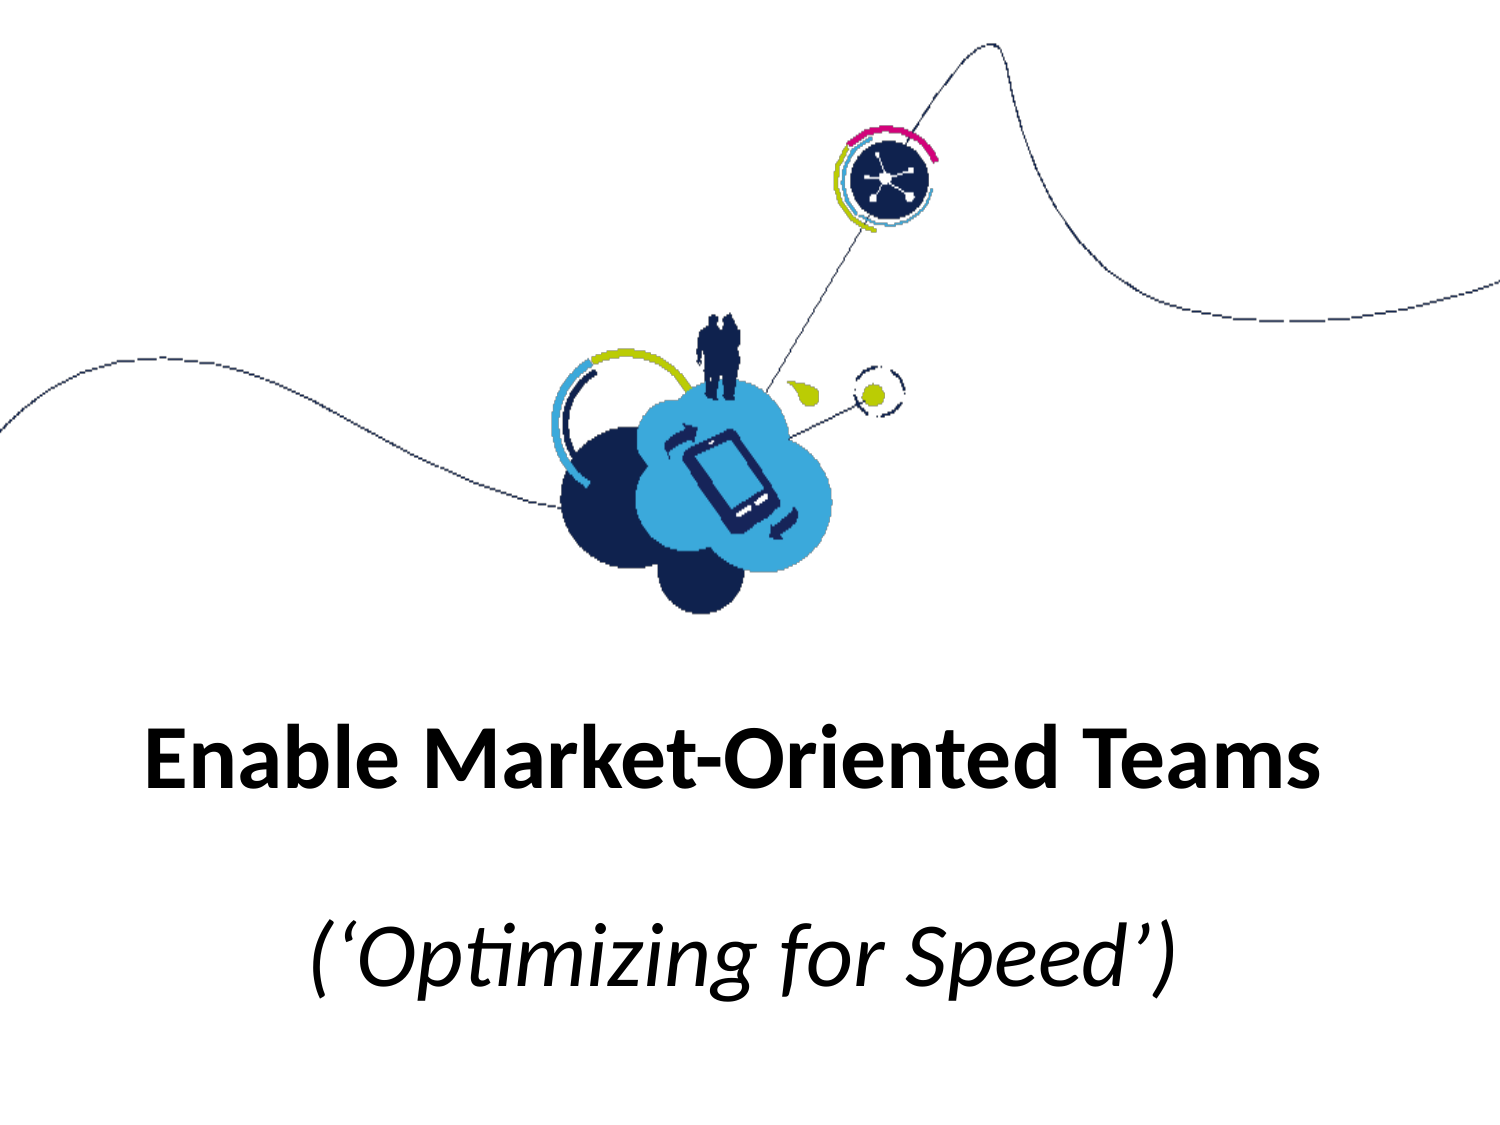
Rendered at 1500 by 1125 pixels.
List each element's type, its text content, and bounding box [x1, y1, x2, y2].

title Enable Market-Oriented Teams (‘Optimizing for Speed’) [96, 702, 1372, 926]
picture [0, 0, 1500, 643]
